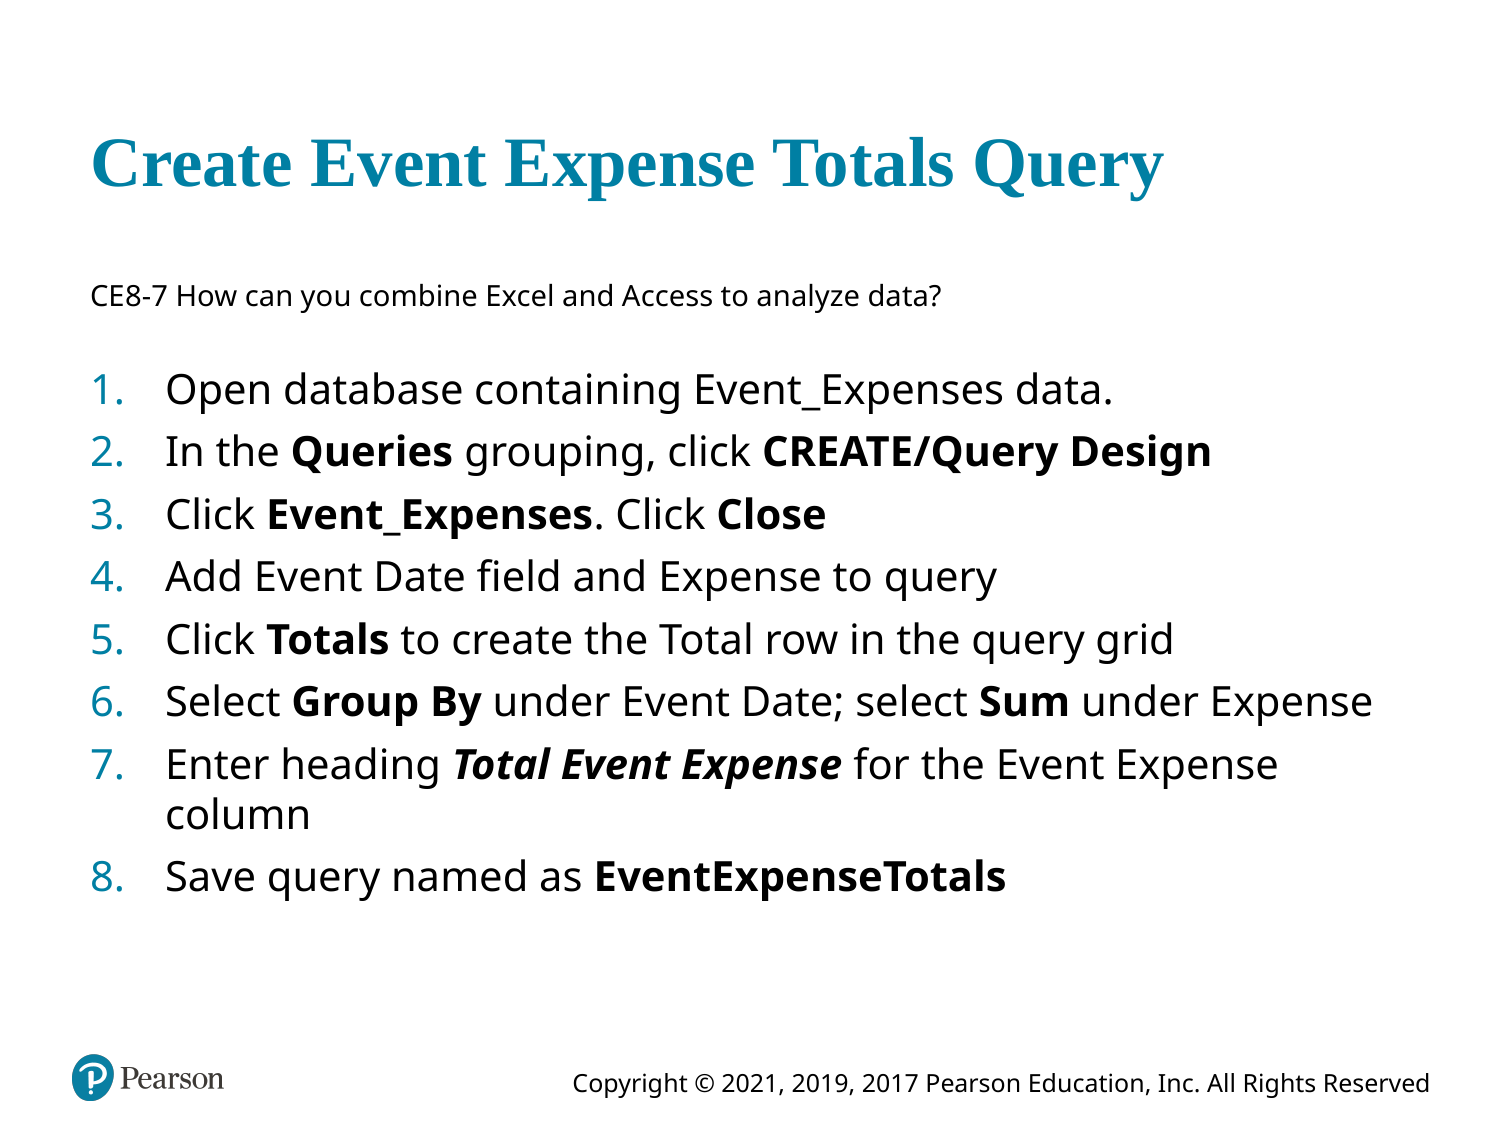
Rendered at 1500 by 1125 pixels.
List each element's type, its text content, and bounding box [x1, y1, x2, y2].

picture [72, 1054, 88, 1070]
list CE 8-7 How can you combine Excel and Access to analyze data? Open database containing Event_Expenses data. In the Queries grouping, click CREATE/Query Design Click Event_Expenses. Click Close Add Event Date field and Expense to query Click Totals to create the Total row in the query grid Select Group By under Event Date; select Sum under Expense Enter heading Total Event Expense for the Event Expense column Save query named as EventExpenseTotals [75, 262, 1425, 1005]
picture [72, 1087, 83, 1101]
title Create Event Expense Totals Query [75, 35, 1425, 216]
picture [80, 1063, 106, 1088]
picture [98, 1054, 224, 1101]
